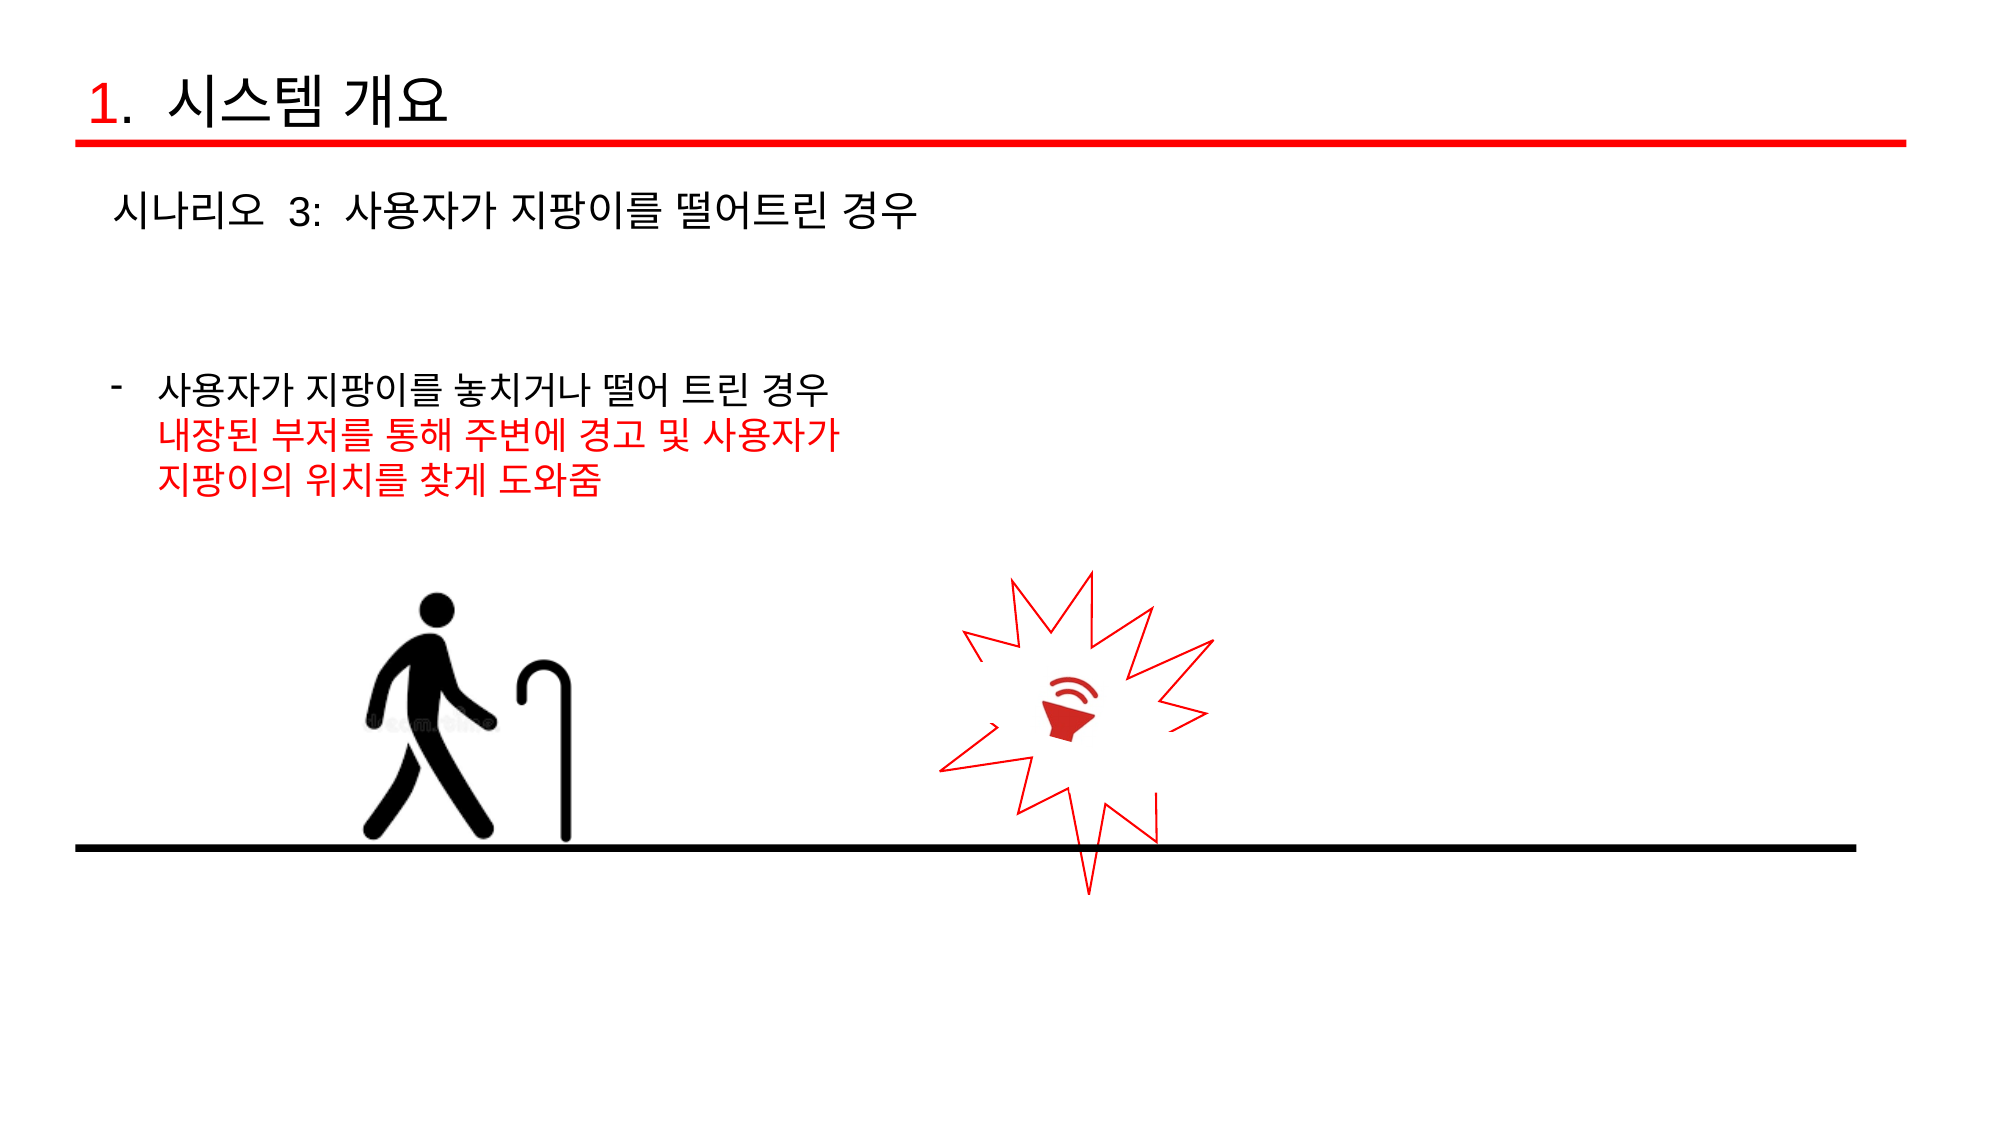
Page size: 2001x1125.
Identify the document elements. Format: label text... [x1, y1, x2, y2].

text_box 시나리오 3: 사용자가 지팡이를 떨어트린 경우 [97, 177, 934, 243]
text_box [74, 843, 254, 853]
picture [254, 540, 671, 893]
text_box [860, 567, 1340, 859]
picture [1036, 674, 1103, 740]
text_box [1340, 843, 1857, 853]
text_box [74, 139, 1907, 148]
text_box [671, 843, 860, 853]
text_box 1. 시스템 개요 [72, 57, 465, 143]
text_box 사용자가 지팡이를 놓치거나 떨어 트린 경우 내장된 부저를 통해 주변에 경고 및 사용자가 지팡이의 위치를 찾게 도와줌 [95, 359, 862, 510]
